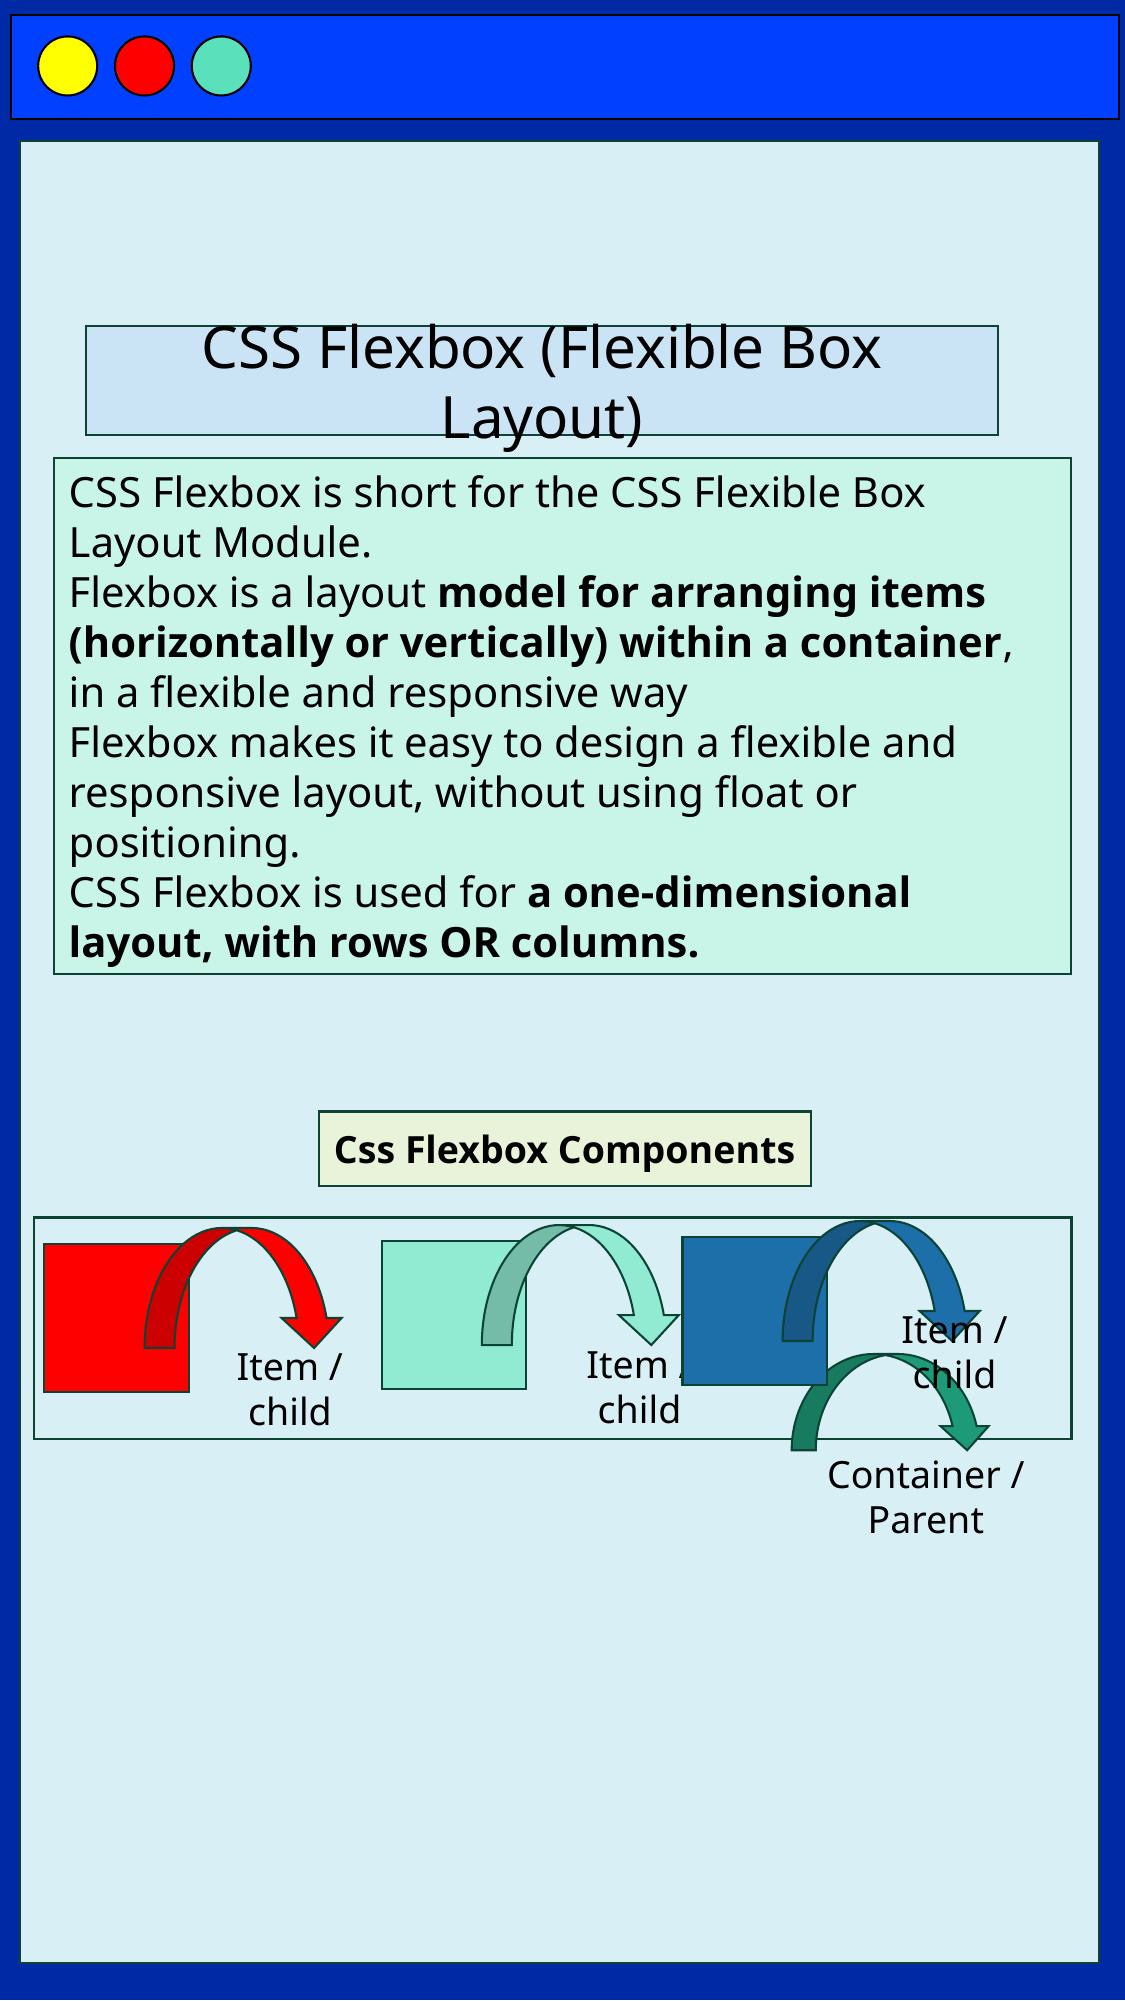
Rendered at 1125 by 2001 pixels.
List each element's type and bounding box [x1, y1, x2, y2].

text_box [10, 15, 1120, 119]
text_box [19, 140, 1100, 1964]
text_box [54, 325, 1071, 975]
text_box [33, 1111, 1092, 1546]
